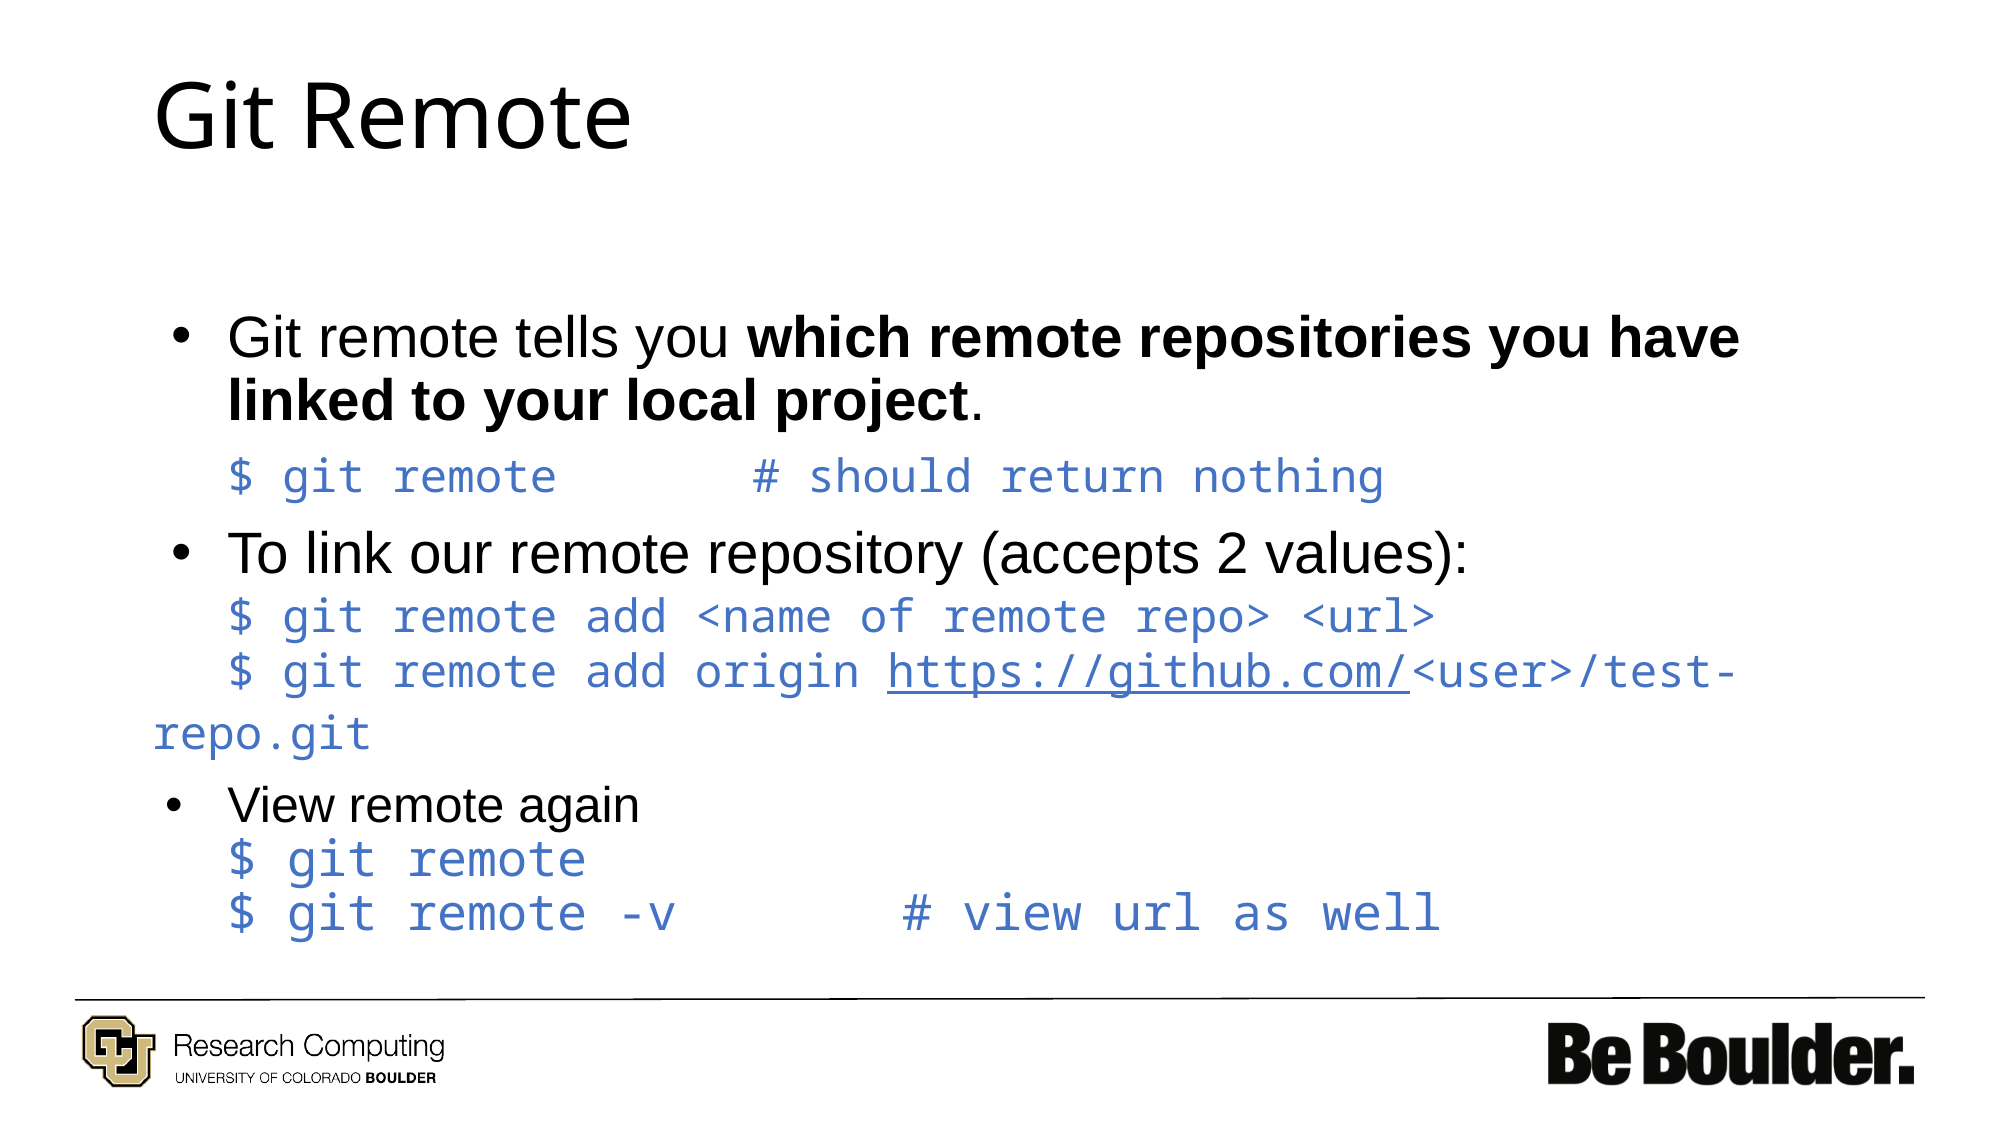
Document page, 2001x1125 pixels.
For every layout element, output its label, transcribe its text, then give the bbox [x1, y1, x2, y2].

list Git remote tells you which remote repositories you have linked to your local project. $ git remote # should return nothing To link our remote repository (accepts 2 values): $ git remote add <name of remote repo> <url> $ git remote add origin https://github.com/<user>/test-repo.git View remote again $ git remote $ git remote -v # view url as well [137, 299, 1863, 983]
picture [1524, 1015, 1938, 1088]
picture [81, 1015, 444, 1088]
title Git Remote [137, 59, 1863, 278]
